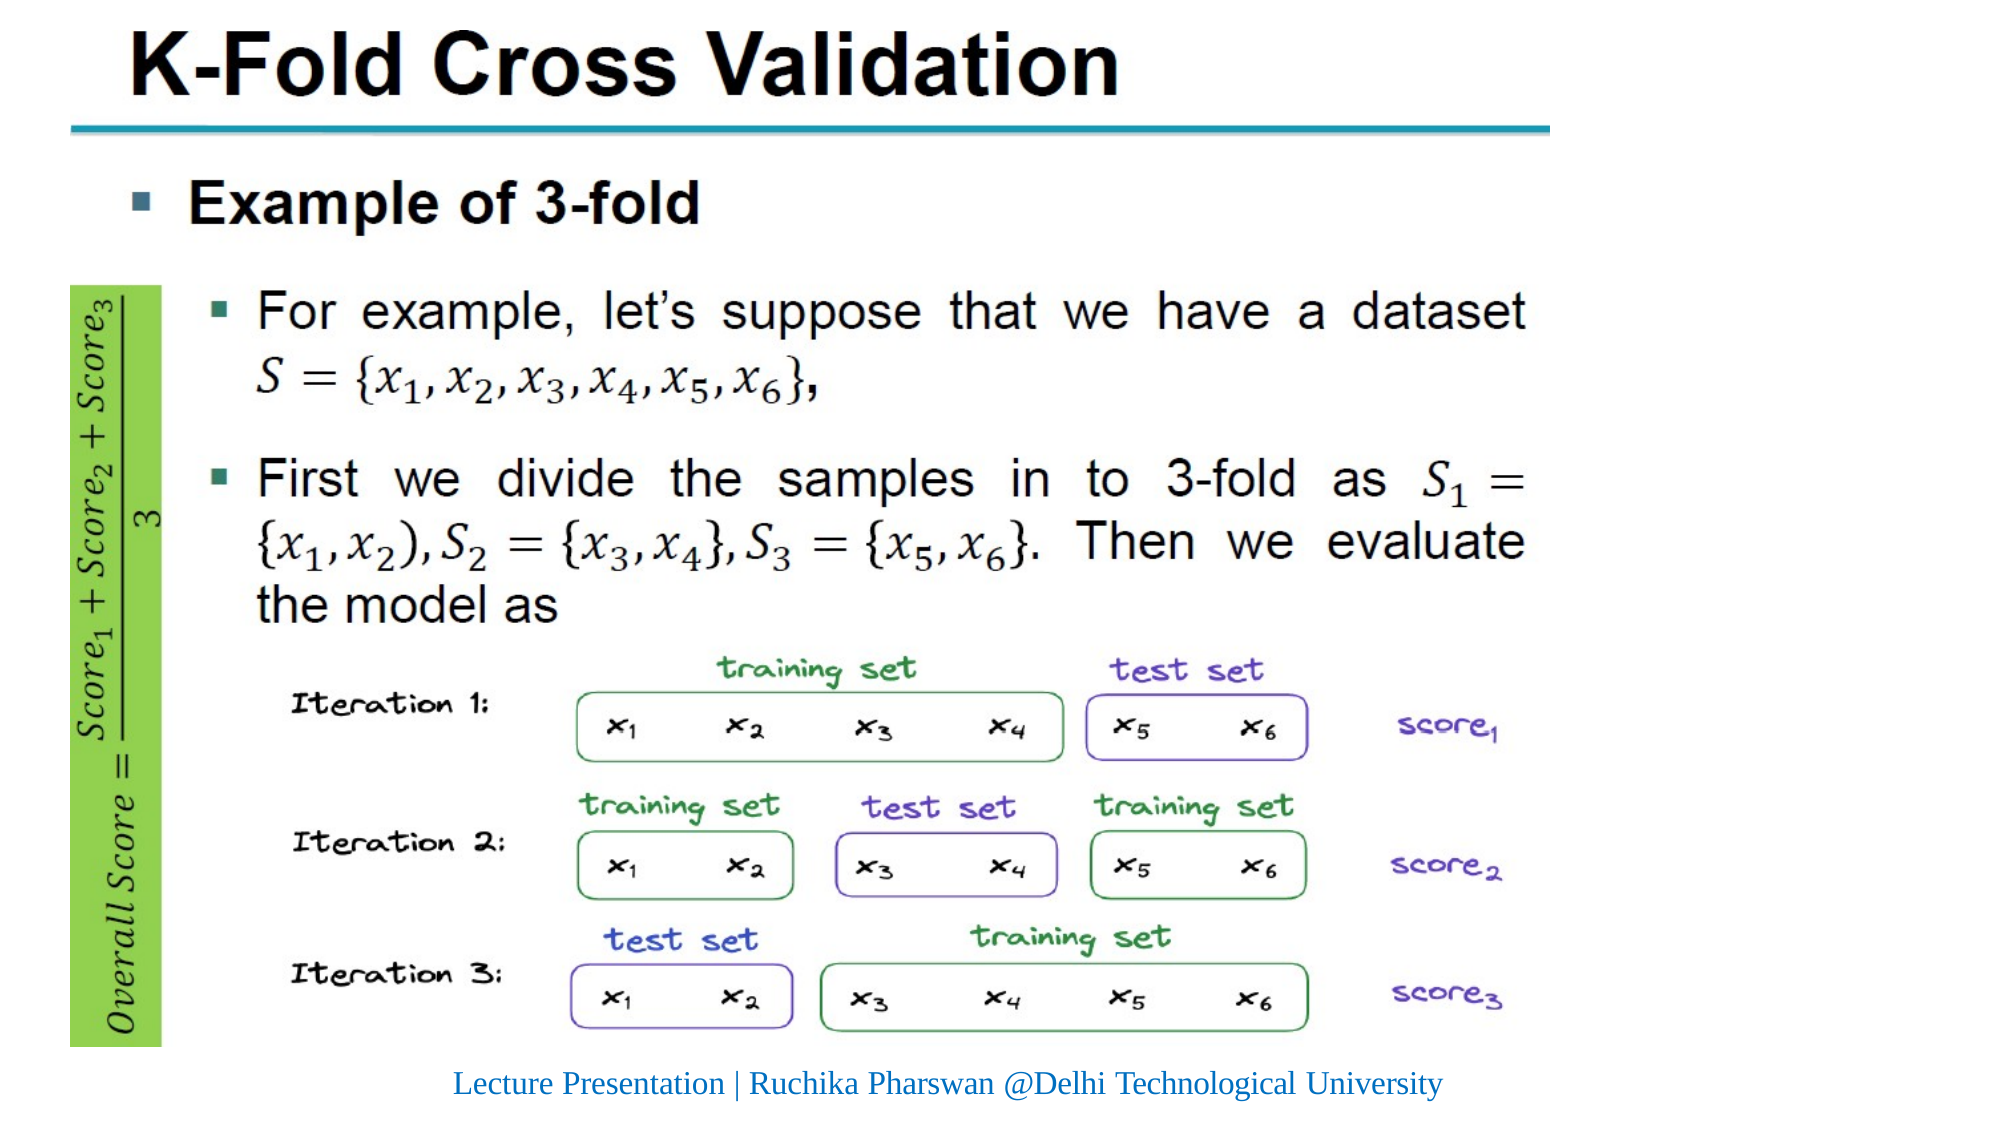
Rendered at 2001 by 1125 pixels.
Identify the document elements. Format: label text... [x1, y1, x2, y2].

footer Lecture Presentation | Ruchika Pharswan @Delhi Technological University [450, 1062, 1450, 1125]
picture [70, 30, 1550, 1048]
